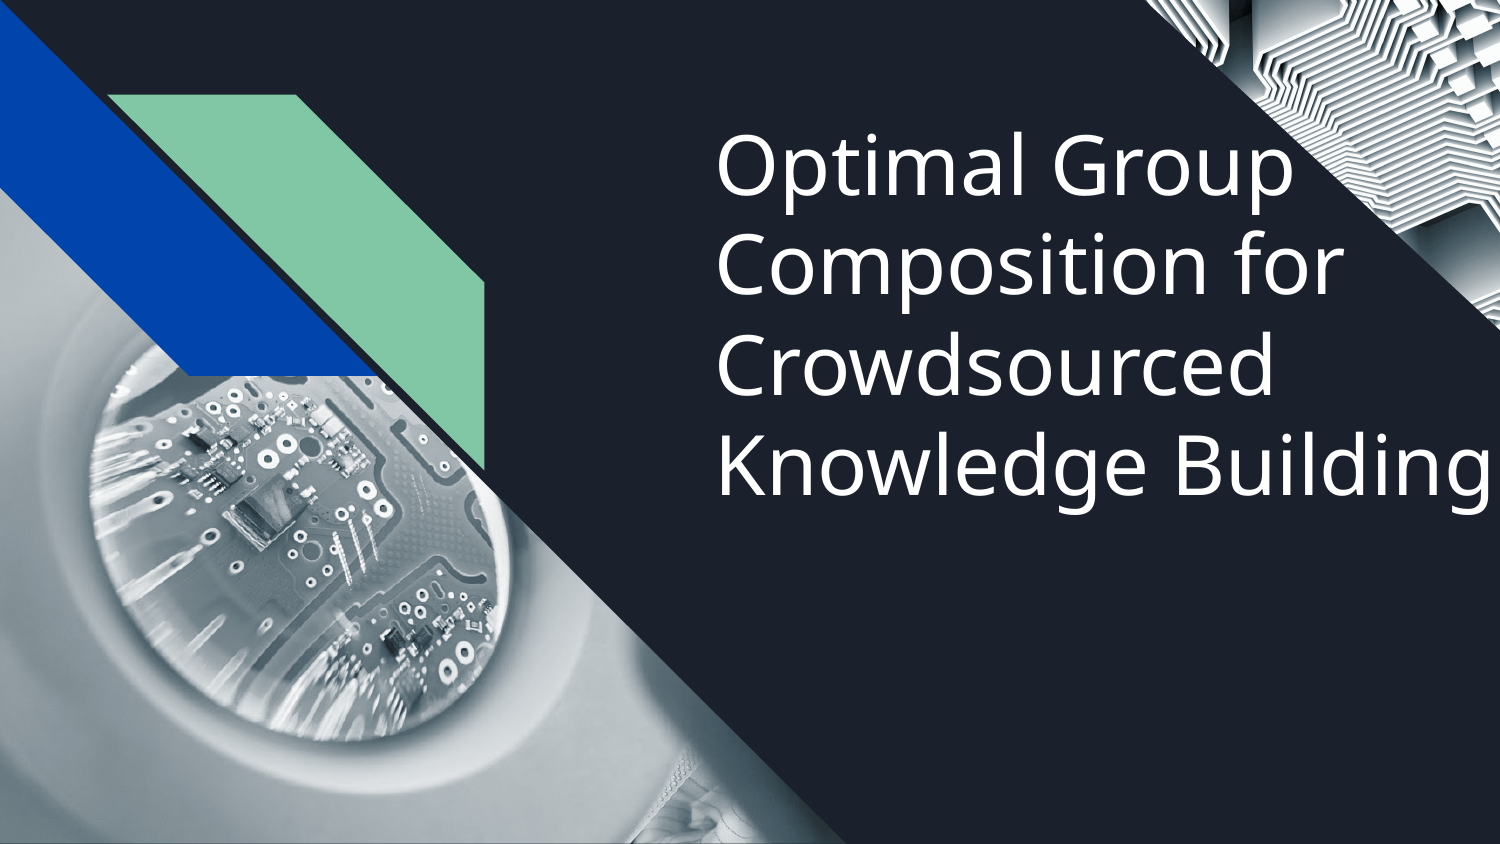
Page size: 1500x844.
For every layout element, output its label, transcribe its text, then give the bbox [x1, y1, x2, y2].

picture [0, 189, 847, 844]
title Optimal Group Composition for Crowdsourced Knowledge Building [699, 96, 1500, 356]
picture [1144, 0, 1500, 96]
